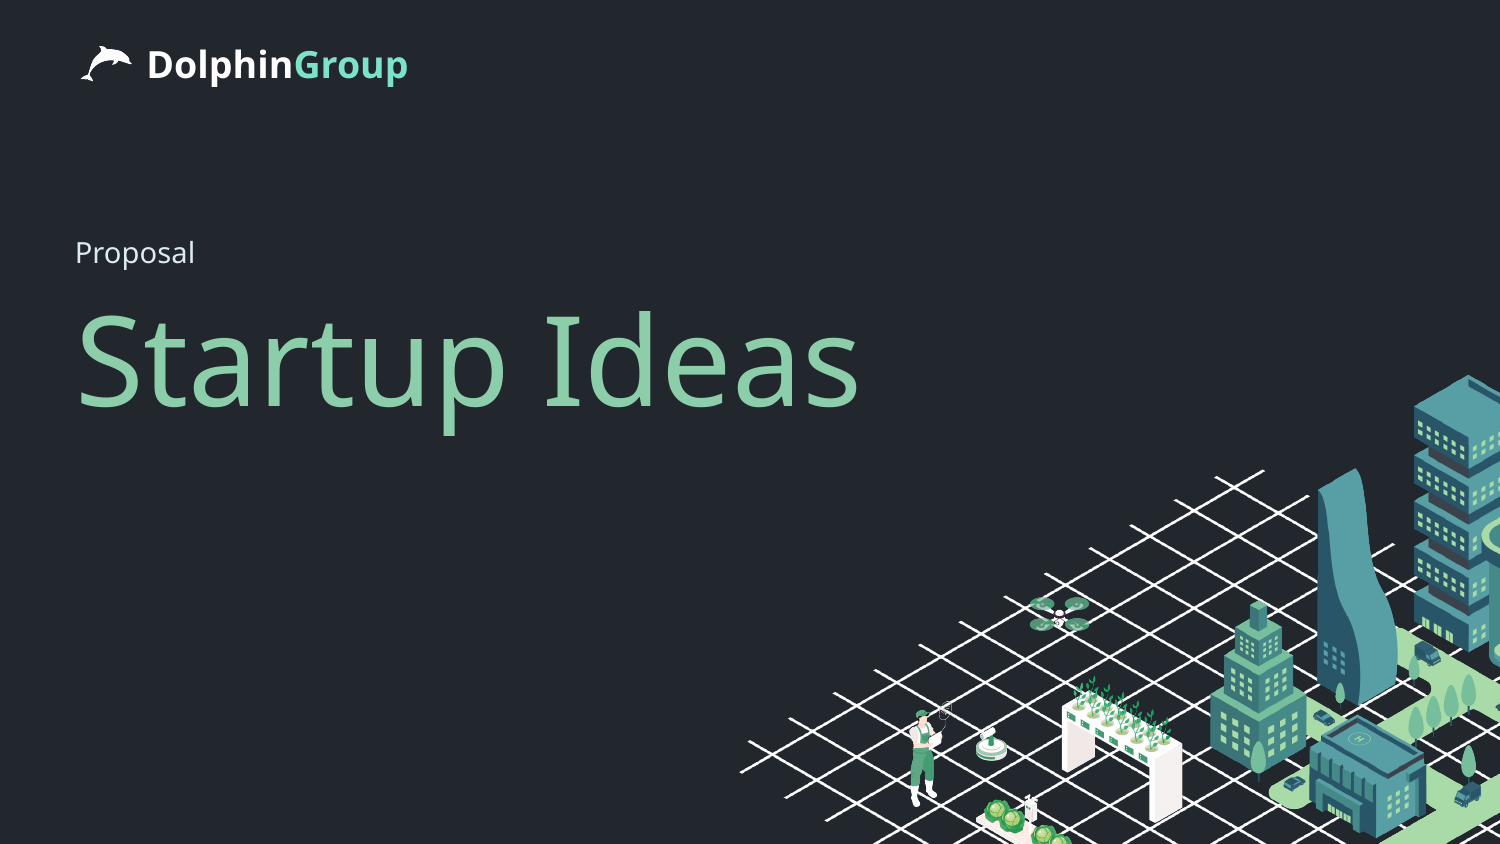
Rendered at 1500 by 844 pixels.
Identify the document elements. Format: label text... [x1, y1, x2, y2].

text_box Proposal [59, 227, 534, 277]
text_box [80, 33, 472, 95]
title Startup Ideas [60, 284, 939, 447]
picture [716, 345, 1500, 844]
